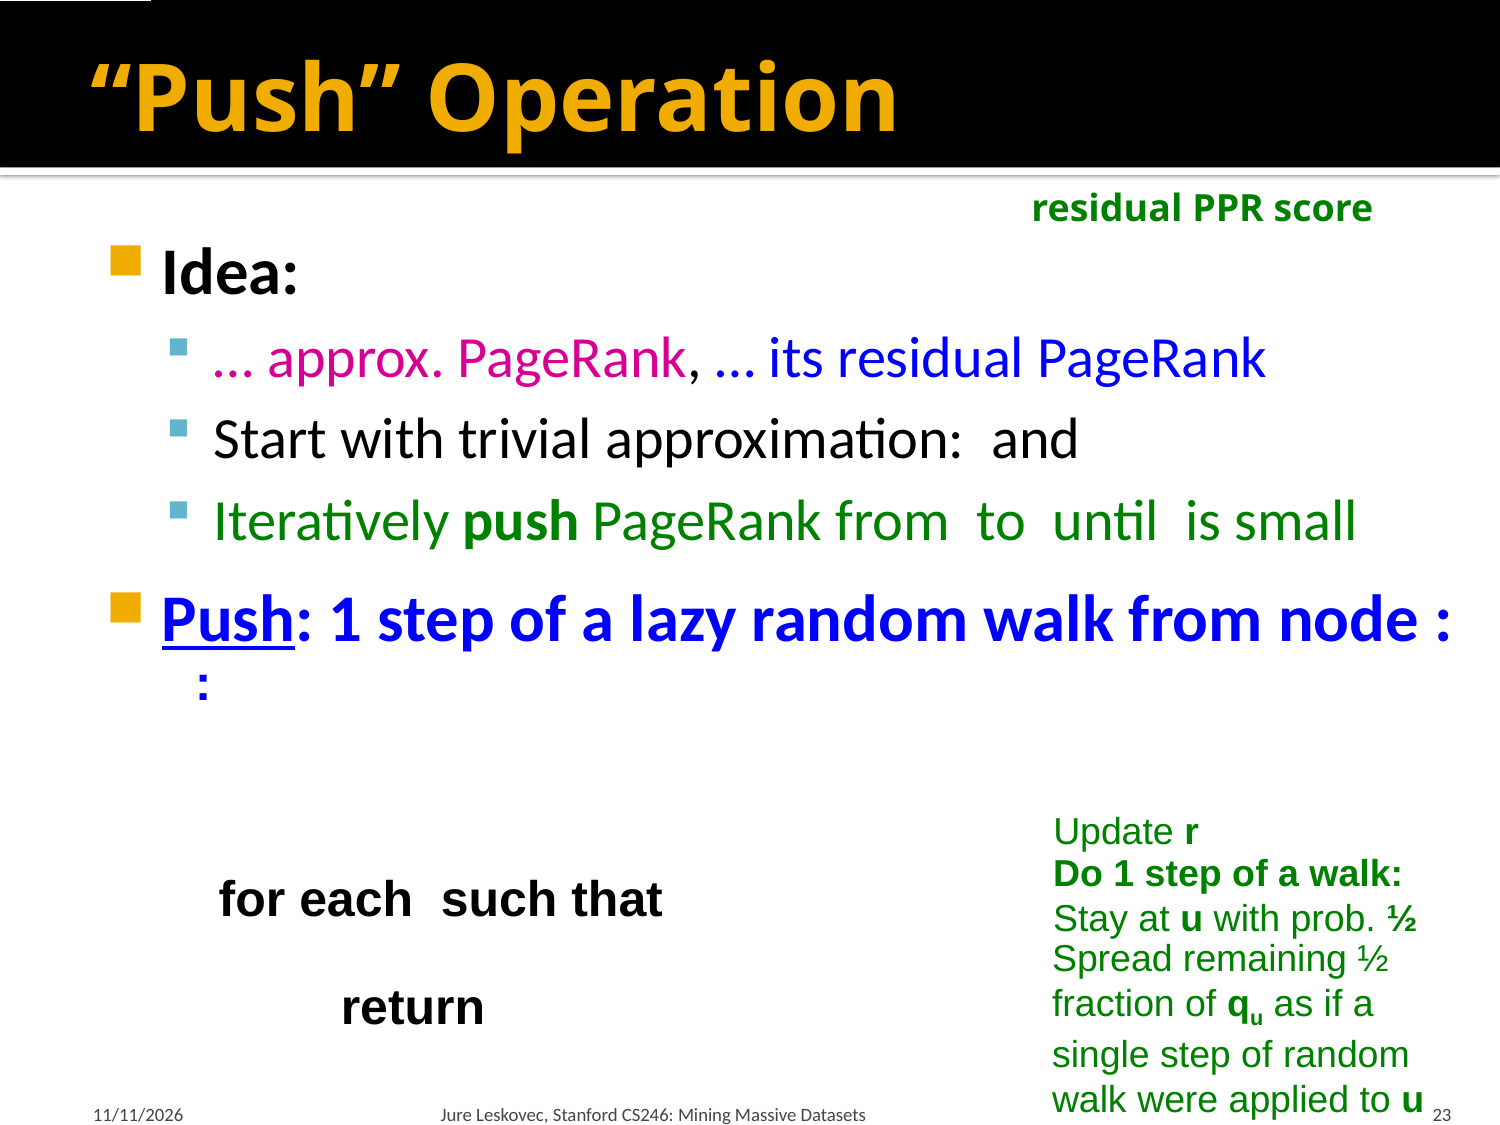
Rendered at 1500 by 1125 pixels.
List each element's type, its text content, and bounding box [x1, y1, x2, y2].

title “Push” Operation [75, 12, 1425, 175]
slide_number 23 [1345, 1080, 1467, 1125]
text_box Update r [1038, 799, 1214, 860]
text_box Do 1 step of a walk: Stay at u with prob. ½ [1038, 842, 1444, 926]
footer Jure Leskovec, Stanford CS246: Mining Massive Datasets [433, 1080, 1337, 1125]
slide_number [75, 1080, 425, 1125]
text_box Spread remaining ½ fraction of qu as if a single step of random walk were applied to u [1037, 926, 1475, 1125]
